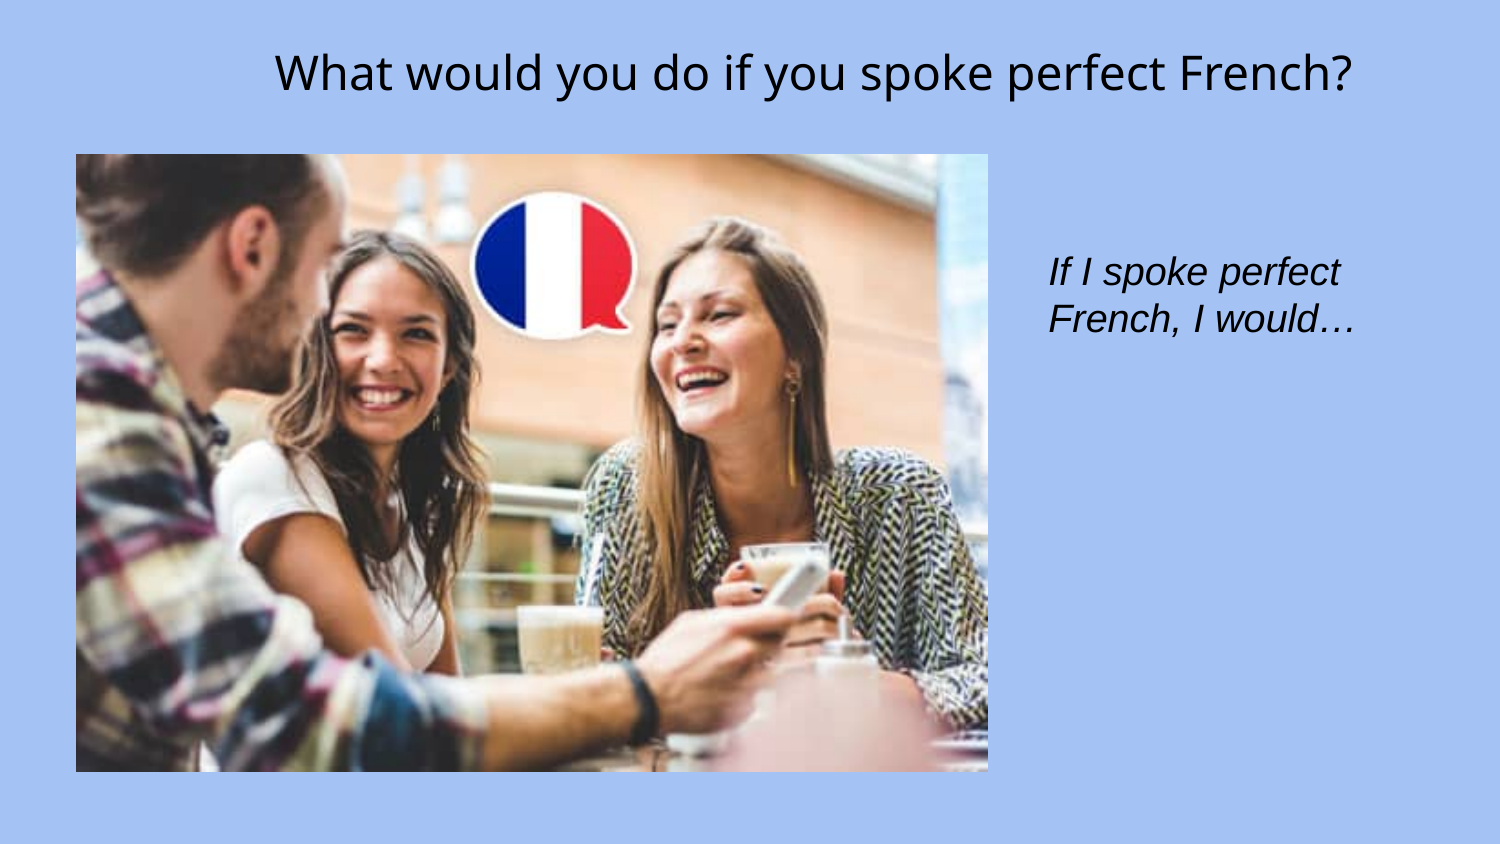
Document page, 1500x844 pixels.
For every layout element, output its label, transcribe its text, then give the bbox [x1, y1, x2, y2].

text_box What would you do if you spoke perfect French? [259, 27, 1487, 115]
picture [75, 154, 988, 773]
text_box If I spoke perfect French, I would… [1033, 230, 1437, 356]
